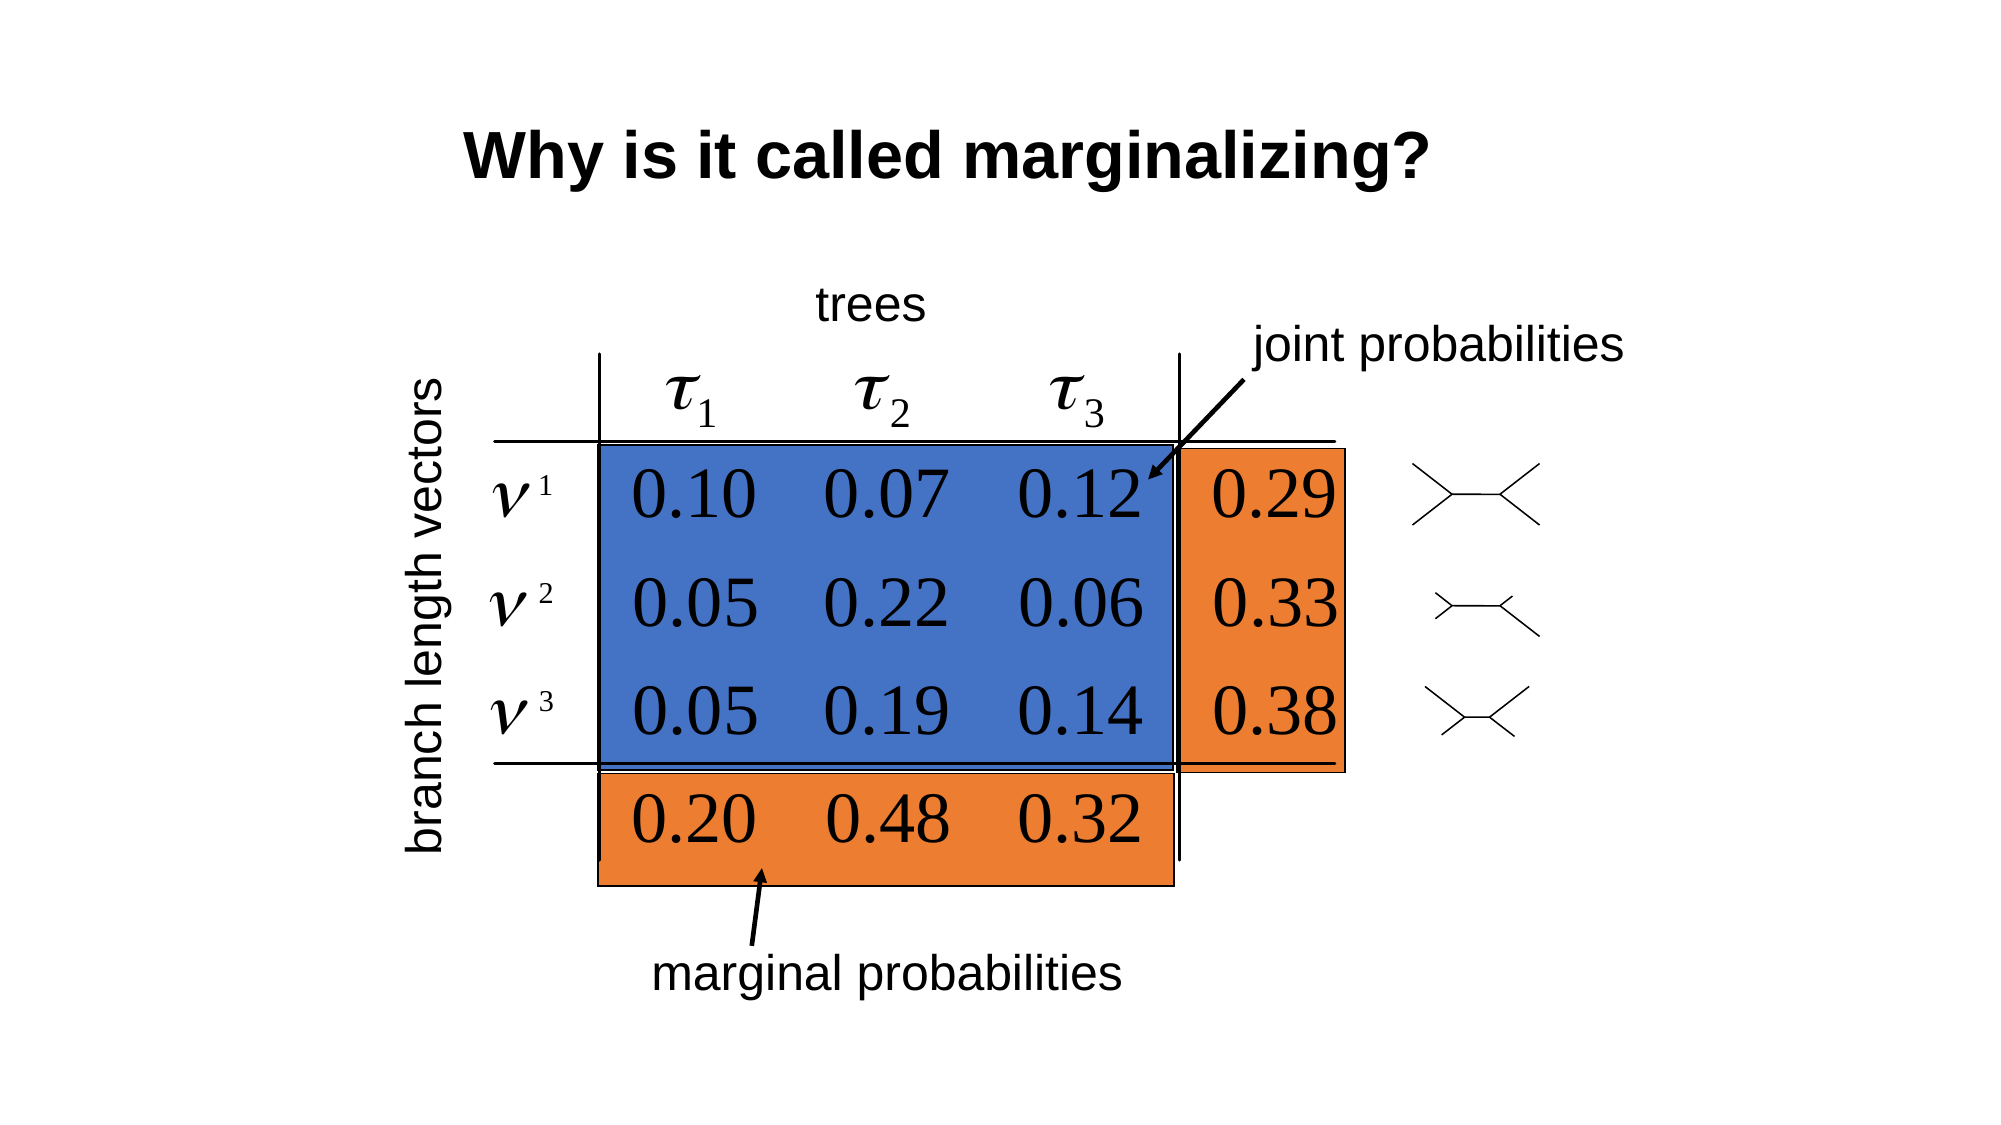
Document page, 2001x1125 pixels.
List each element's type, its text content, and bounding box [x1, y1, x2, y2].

text_box branch length vectors [383, 362, 459, 870]
text_box joint probabilities [1238, 304, 1640, 380]
text_box [751, 873, 767, 946]
text_box Why is it called marginalizing? [448, 104, 1449, 200]
text_box trees [800, 264, 942, 339]
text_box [482, 341, 1350, 873]
text_box [598, 873, 760, 887]
text_box [760, 873, 1175, 887]
text_box marginal probabilities [636, 933, 1138, 1008]
